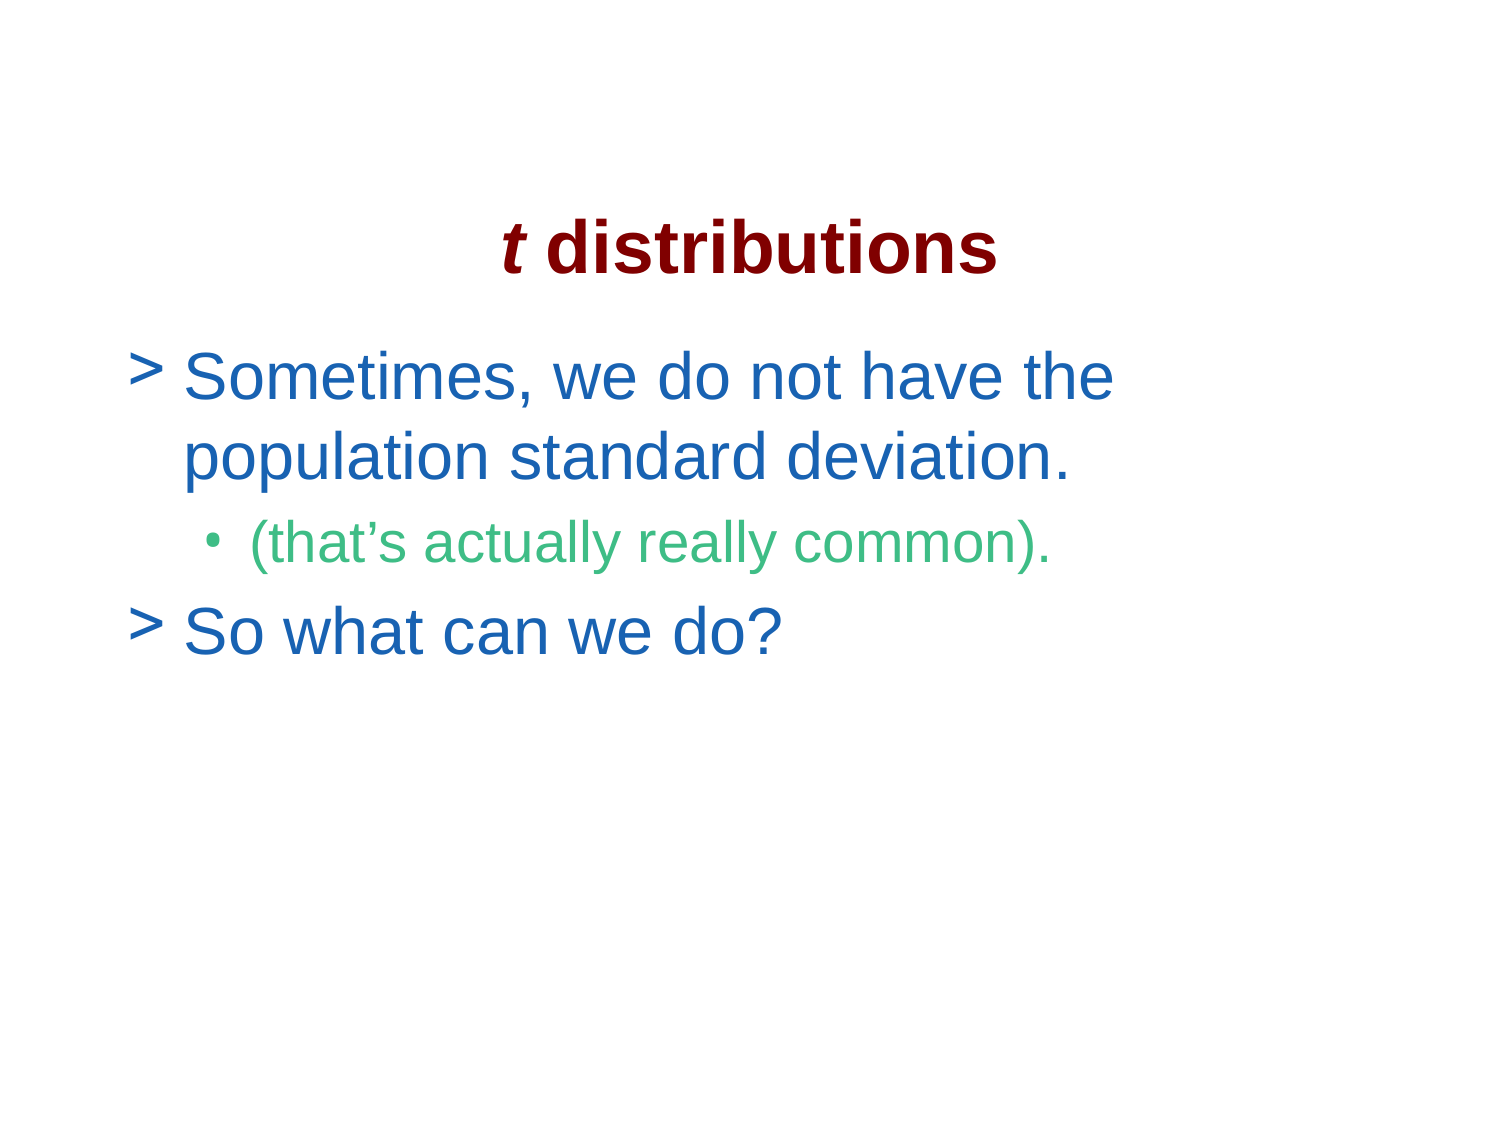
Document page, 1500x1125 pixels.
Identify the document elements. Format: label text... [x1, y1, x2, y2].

title t distributions [112, 199, 1388, 288]
list Sometimes, we do not have the population standard deviation. (that’s actually really common). So what can we do? [112, 324, 1388, 1001]
